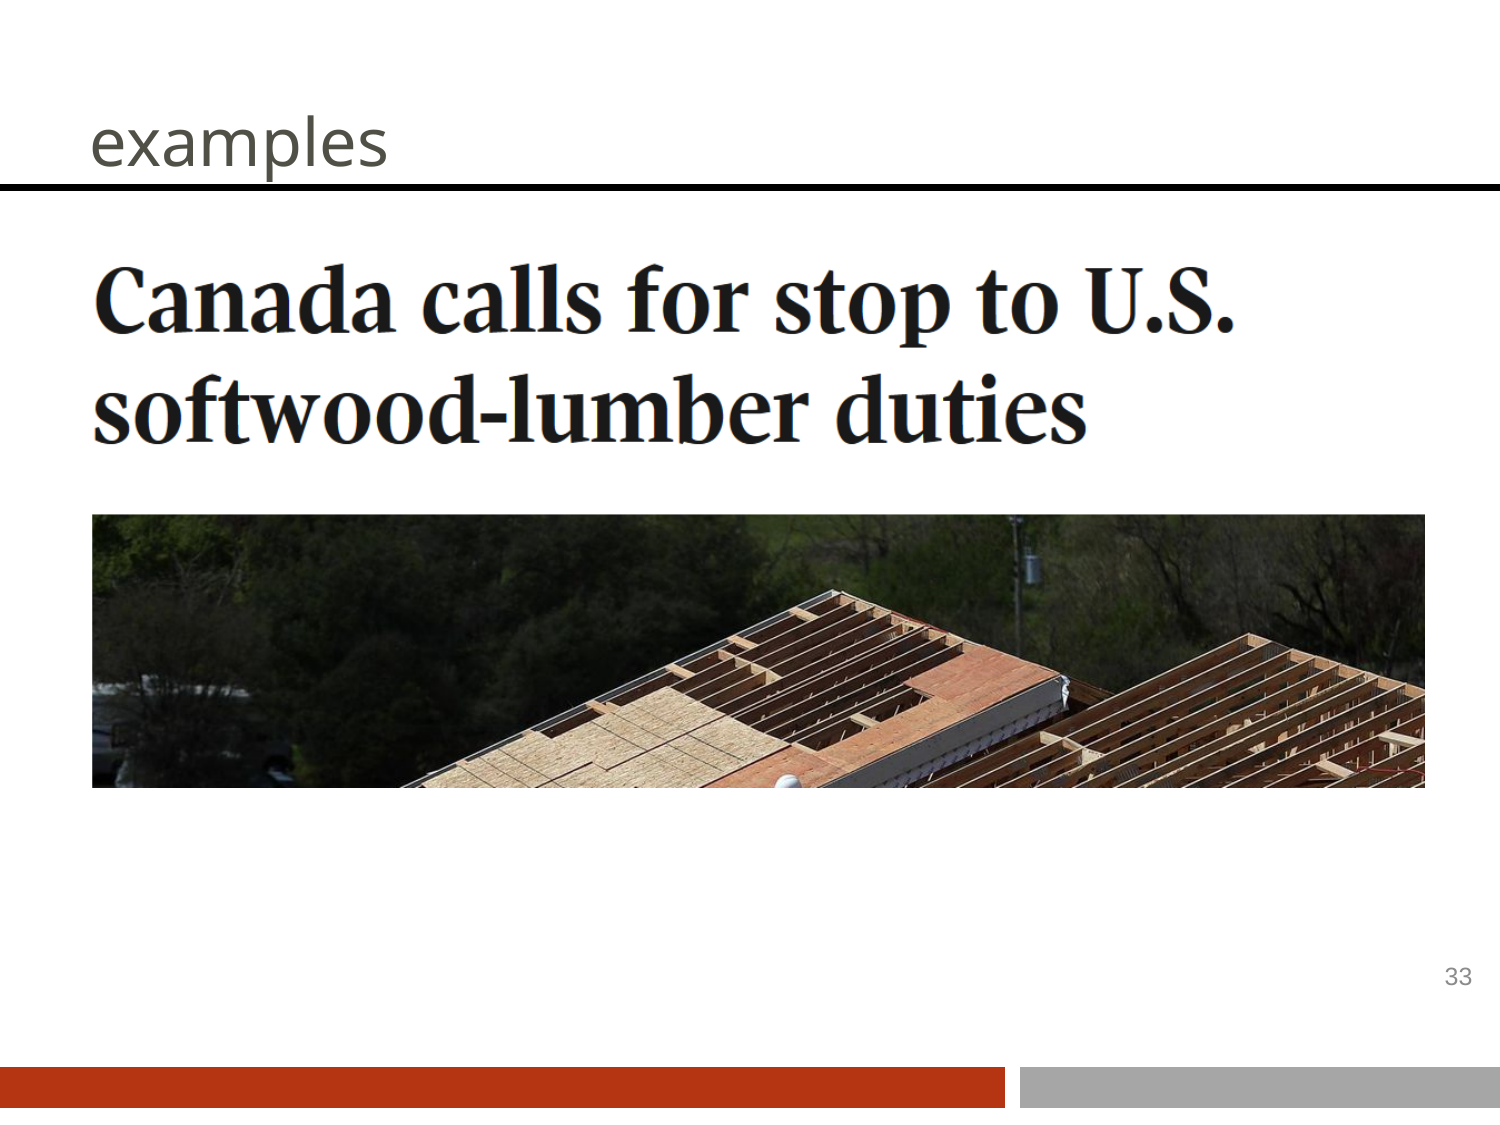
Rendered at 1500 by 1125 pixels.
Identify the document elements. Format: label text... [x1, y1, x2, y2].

title examples [75, 24, 1425, 188]
picture [49, 199, 1426, 788]
slide_number 33 [1149, 945, 1488, 1006]
